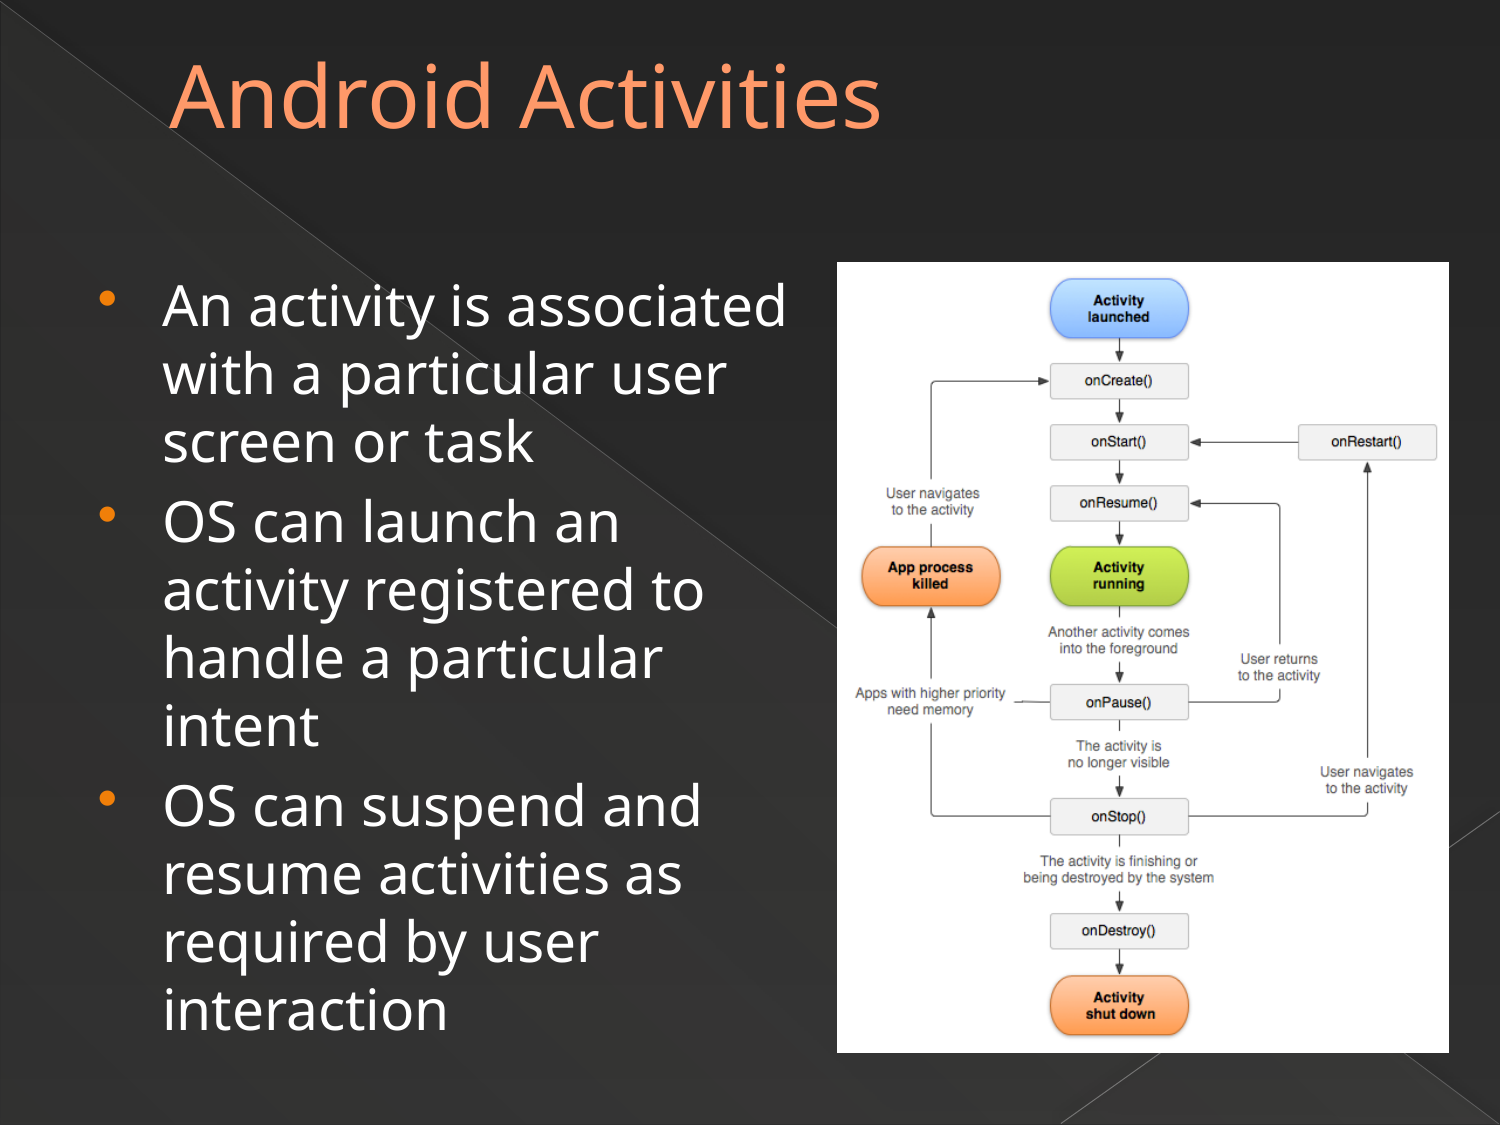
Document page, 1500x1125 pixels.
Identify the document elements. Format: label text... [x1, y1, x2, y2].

picture [837, 262, 1449, 1053]
list An activity is associated with a particular user screen or task OS can launch an activity registered to handle a particular intent OS can suspend and resume activities as required by user interaction [75, 262, 825, 1059]
title Android Activities [75, 12, 1425, 175]
